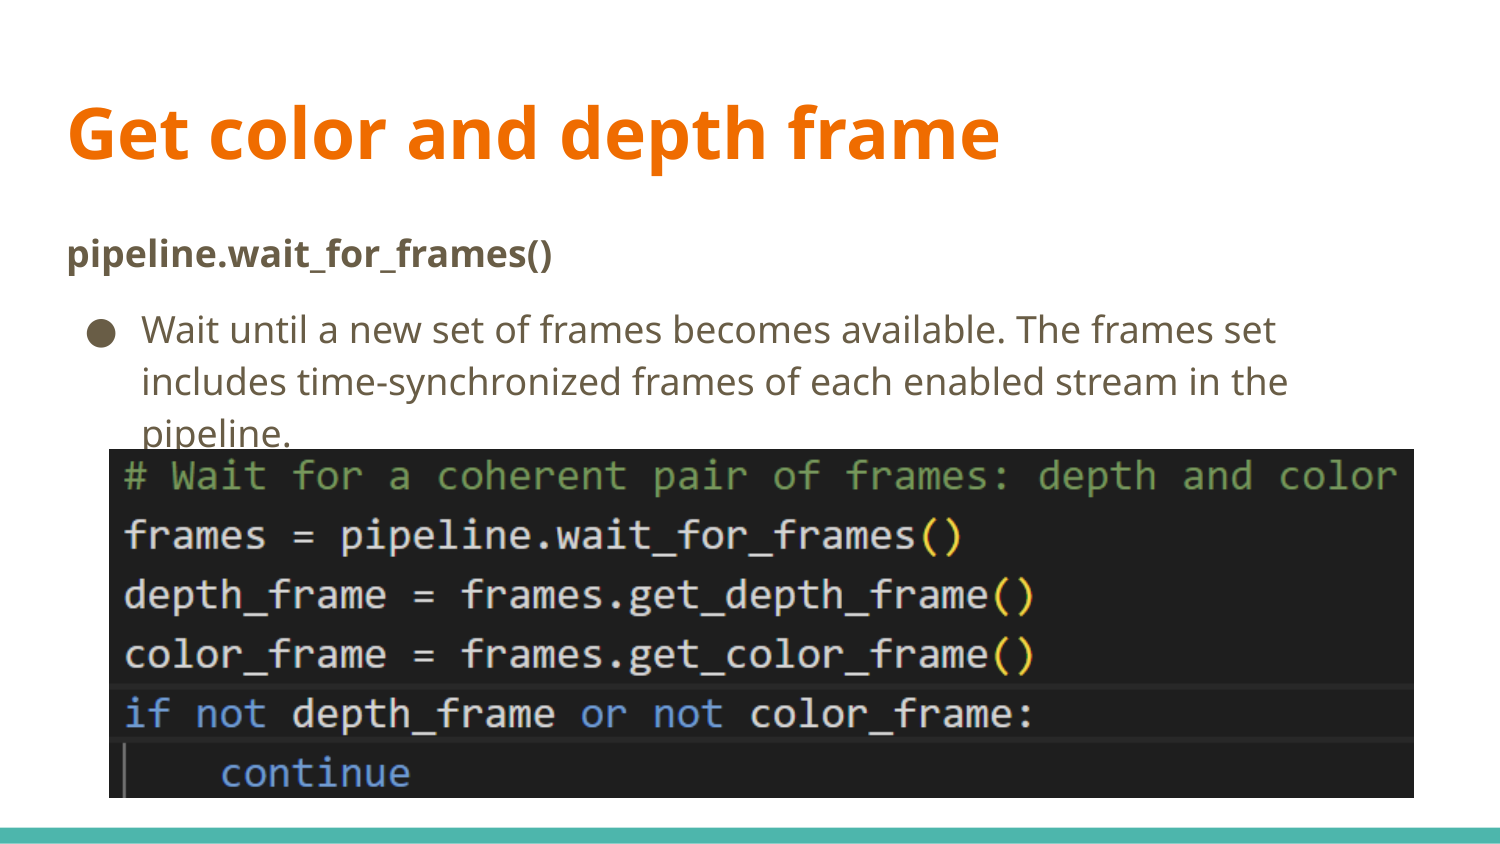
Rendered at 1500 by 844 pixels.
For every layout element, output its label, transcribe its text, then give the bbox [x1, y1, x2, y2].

title Get color and depth frame [51, 72, 1449, 189]
picture [108, 449, 1415, 799]
list pipeline.wait_for_frames() Wait until a new set of frames becomes available. The frames set includes time-synchronized frames of each enabled stream in the pipeline. [51, 207, 1449, 750]
